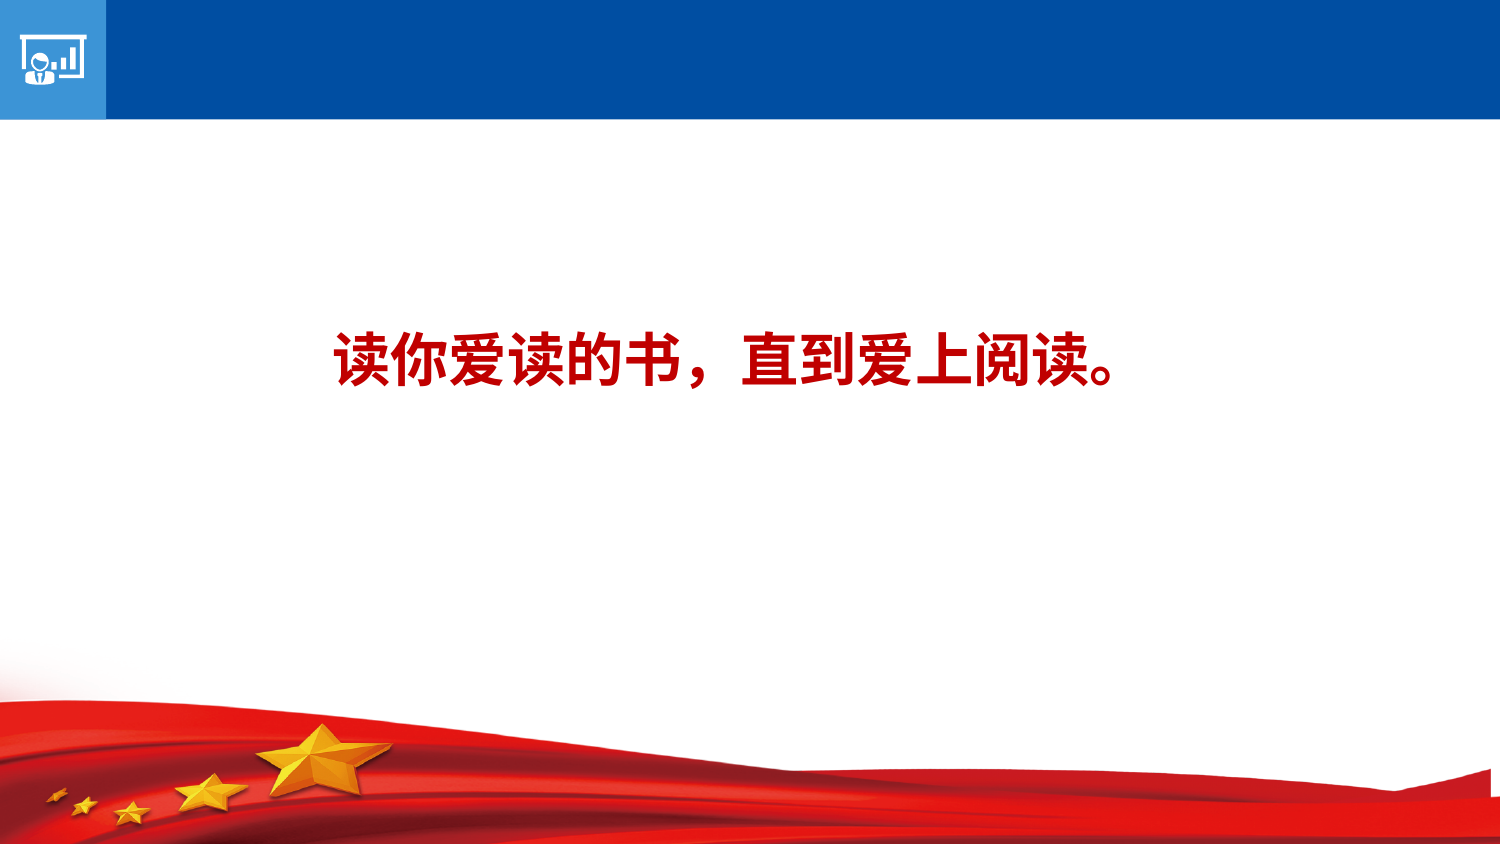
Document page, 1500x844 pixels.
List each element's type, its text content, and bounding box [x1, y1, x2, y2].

picture [0, 587, 1500, 844]
text_box 读你爱读的书，直到爱上阅读。 [317, 315, 1163, 401]
